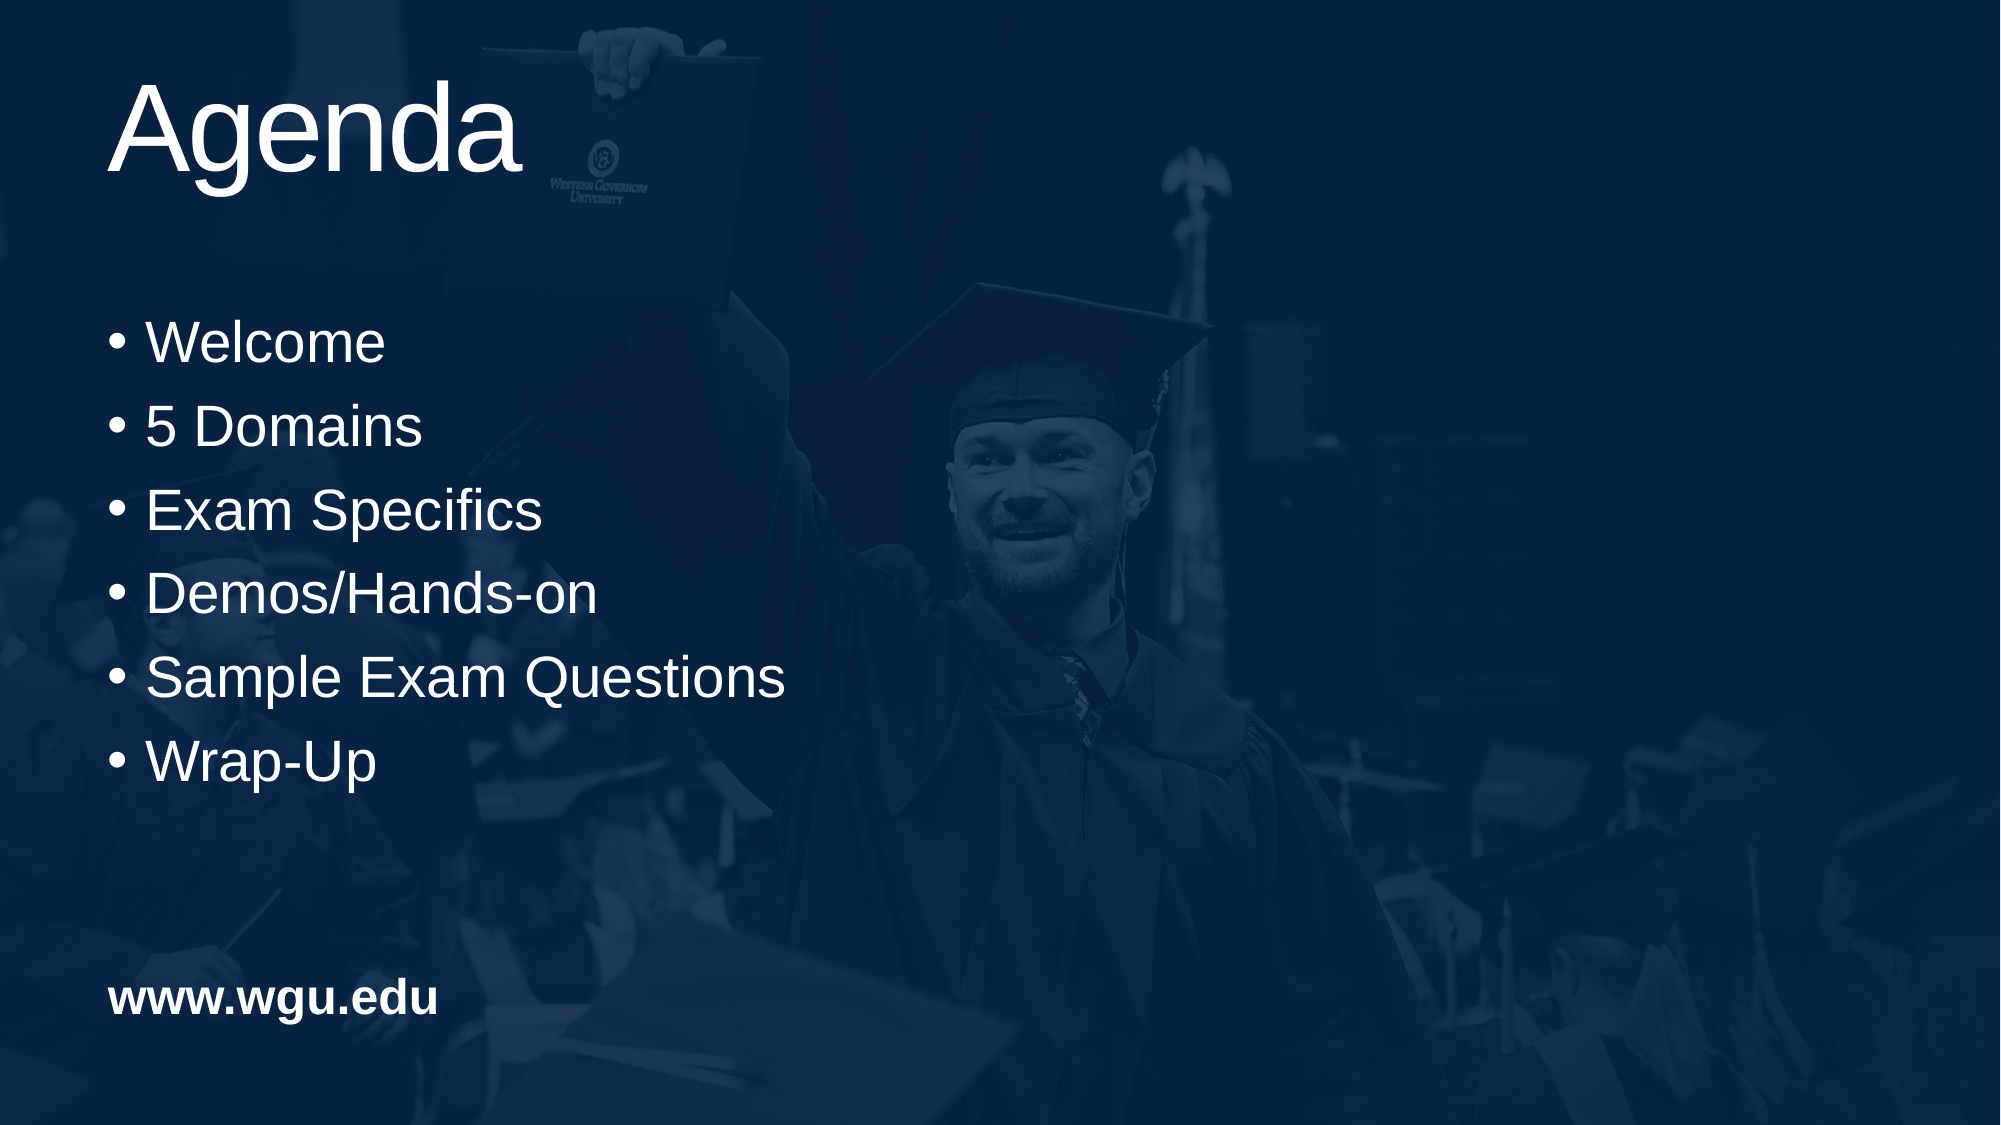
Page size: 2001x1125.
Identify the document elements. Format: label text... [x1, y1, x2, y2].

picture [0, 0, 2001, 1125]
text_box Welcome 5 Domains Exam Specifics Demos/Hands-on Sample Exam Questions Wrap-Up [93, 304, 946, 889]
text_box Agenda [93, 105, 1912, 206]
